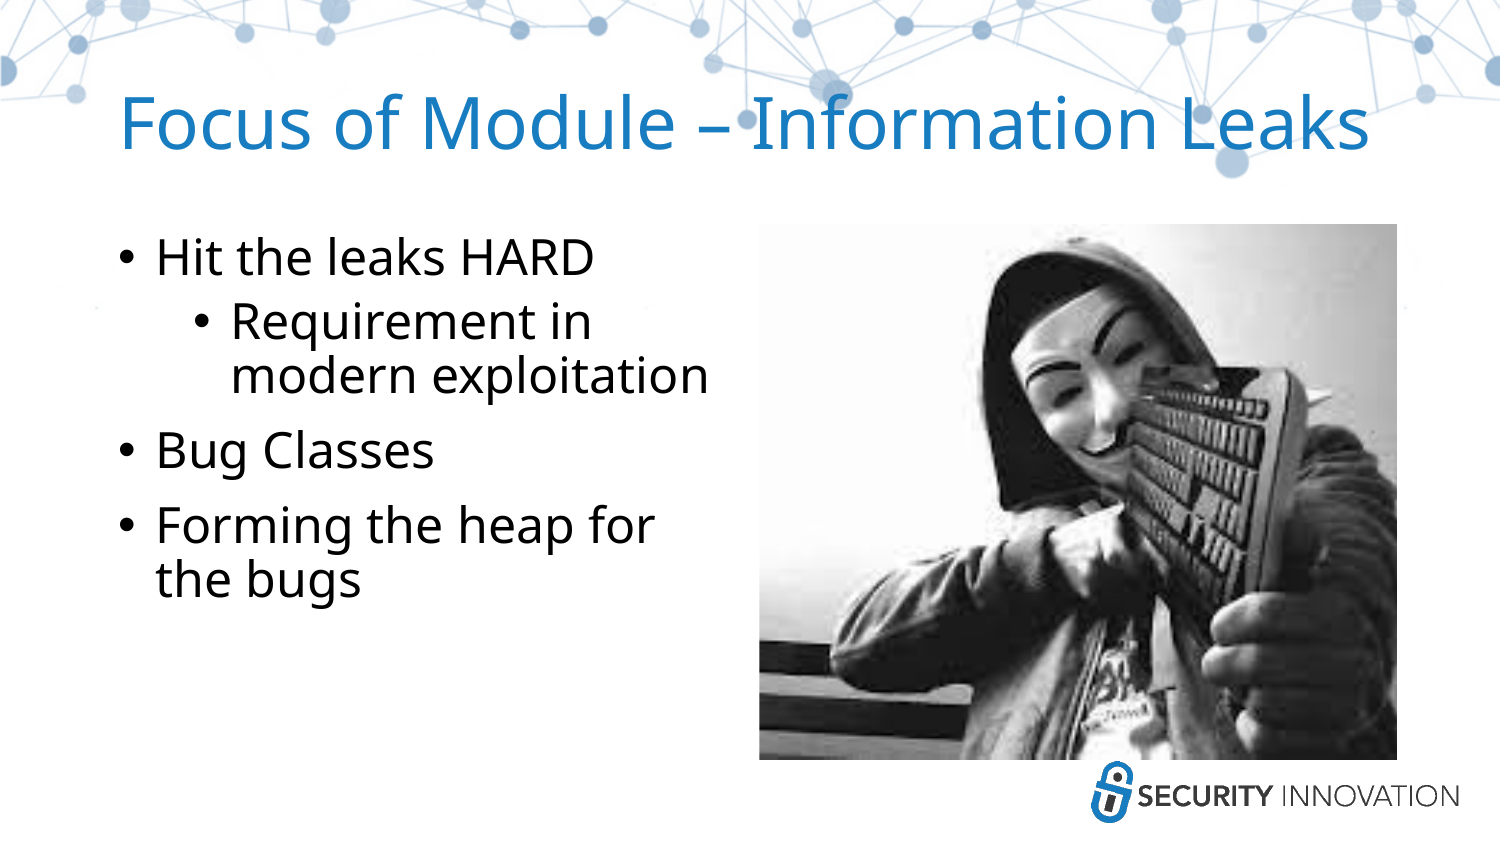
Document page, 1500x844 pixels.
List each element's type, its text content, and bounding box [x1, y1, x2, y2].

list Hit the leaks HARD Requirement in modern exploitation Bug Classes Forming the heap for the bugs [103, 224, 741, 760]
picture [1091, 761, 1461, 823]
picture [0, 0, 1500, 760]
title Focus of Module – Information Leaks [103, 44, 1397, 208]
